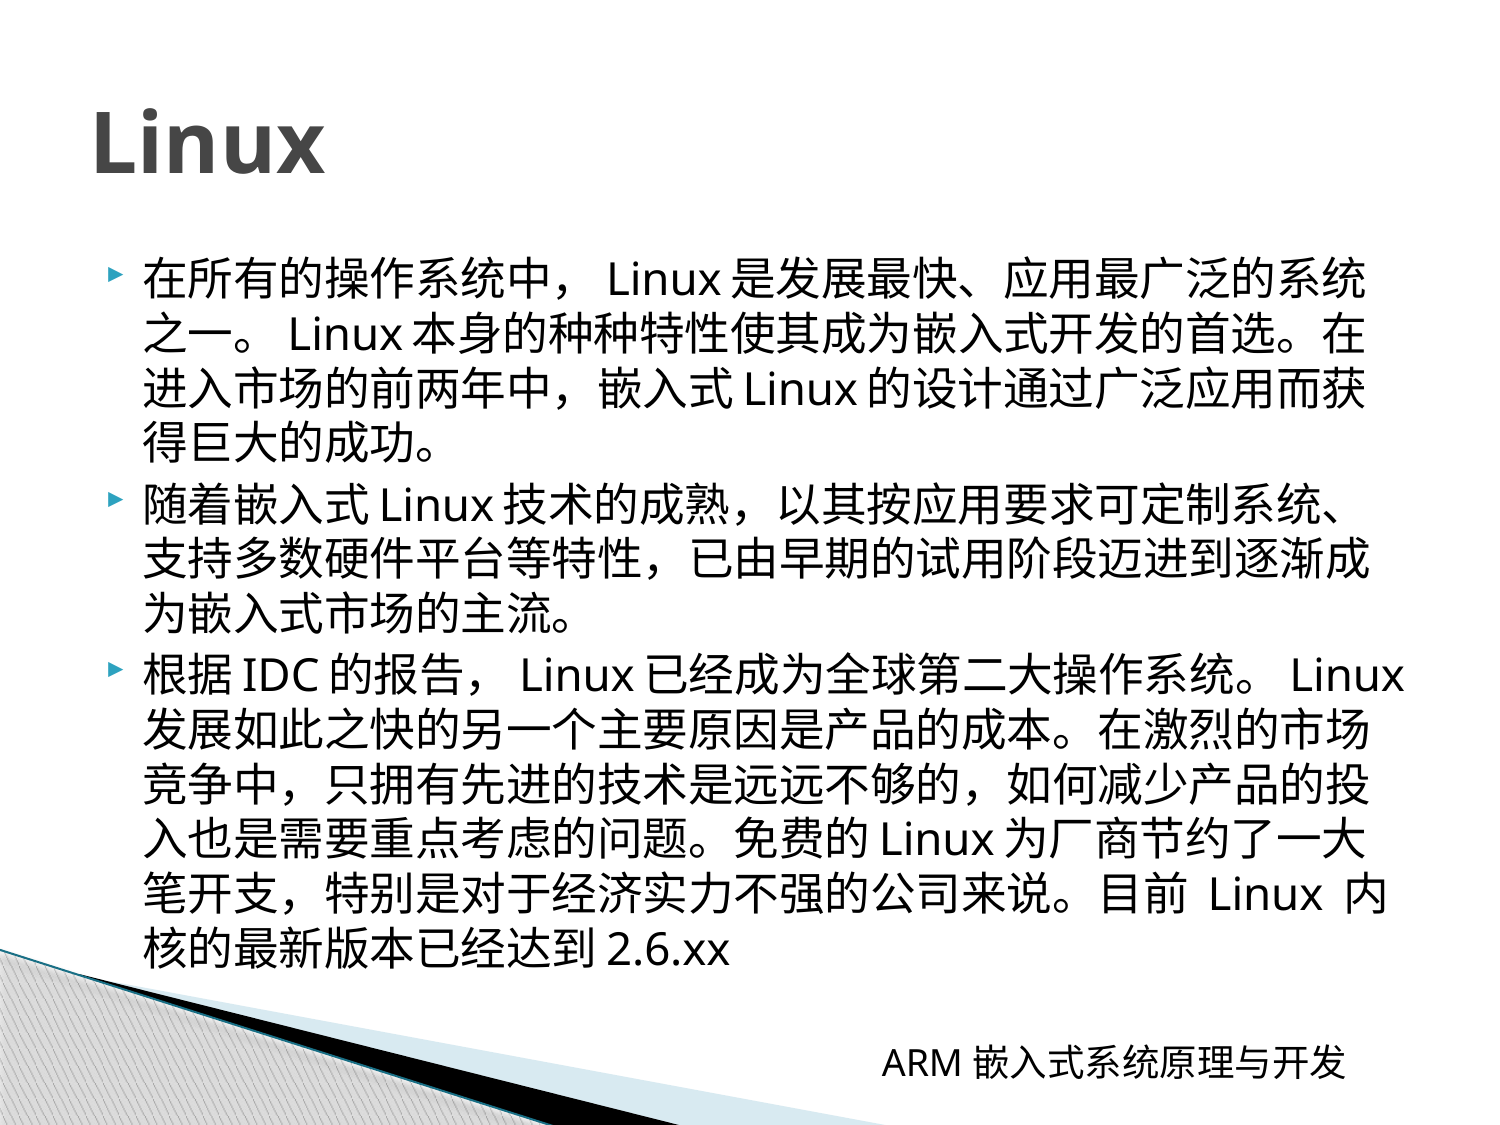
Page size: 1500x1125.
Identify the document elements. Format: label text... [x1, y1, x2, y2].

text_box ARM嵌入式系统原理与开发 [867, 1031, 1430, 1091]
title Linux [75, 45, 1425, 233]
list 在所有的操作系统中，Linux是发展最快、应用最广泛的系统之一。Linux本身的种种特性使其成为嵌入式开发的首选。在进入市场的前两年中，嵌入式Linux的设计通过广泛应用而获得巨大的成功。 随着嵌入式Linux技术的成熟，以其按应用要求可定制系统、支持多数硬件平台等特性，已由早期的试用阶段迈进到逐渐成为嵌入式市场的主流。 根据IDC的报告，Linux已经成为全球第二大操作系统。Linux发展如此之快的另一个主要原因是产品的成本。在激烈的市场竞争中，只拥有先进的技术是远远不够的，如何减少产品的投入也是需要重点考虑的问题。免费的Linux为厂商节约了一大笔开支，特别是对于经济实力不强的公司来说。目前 Linux 内核的最新版本已经达到2.6.xx [75, 243, 1425, 986]
